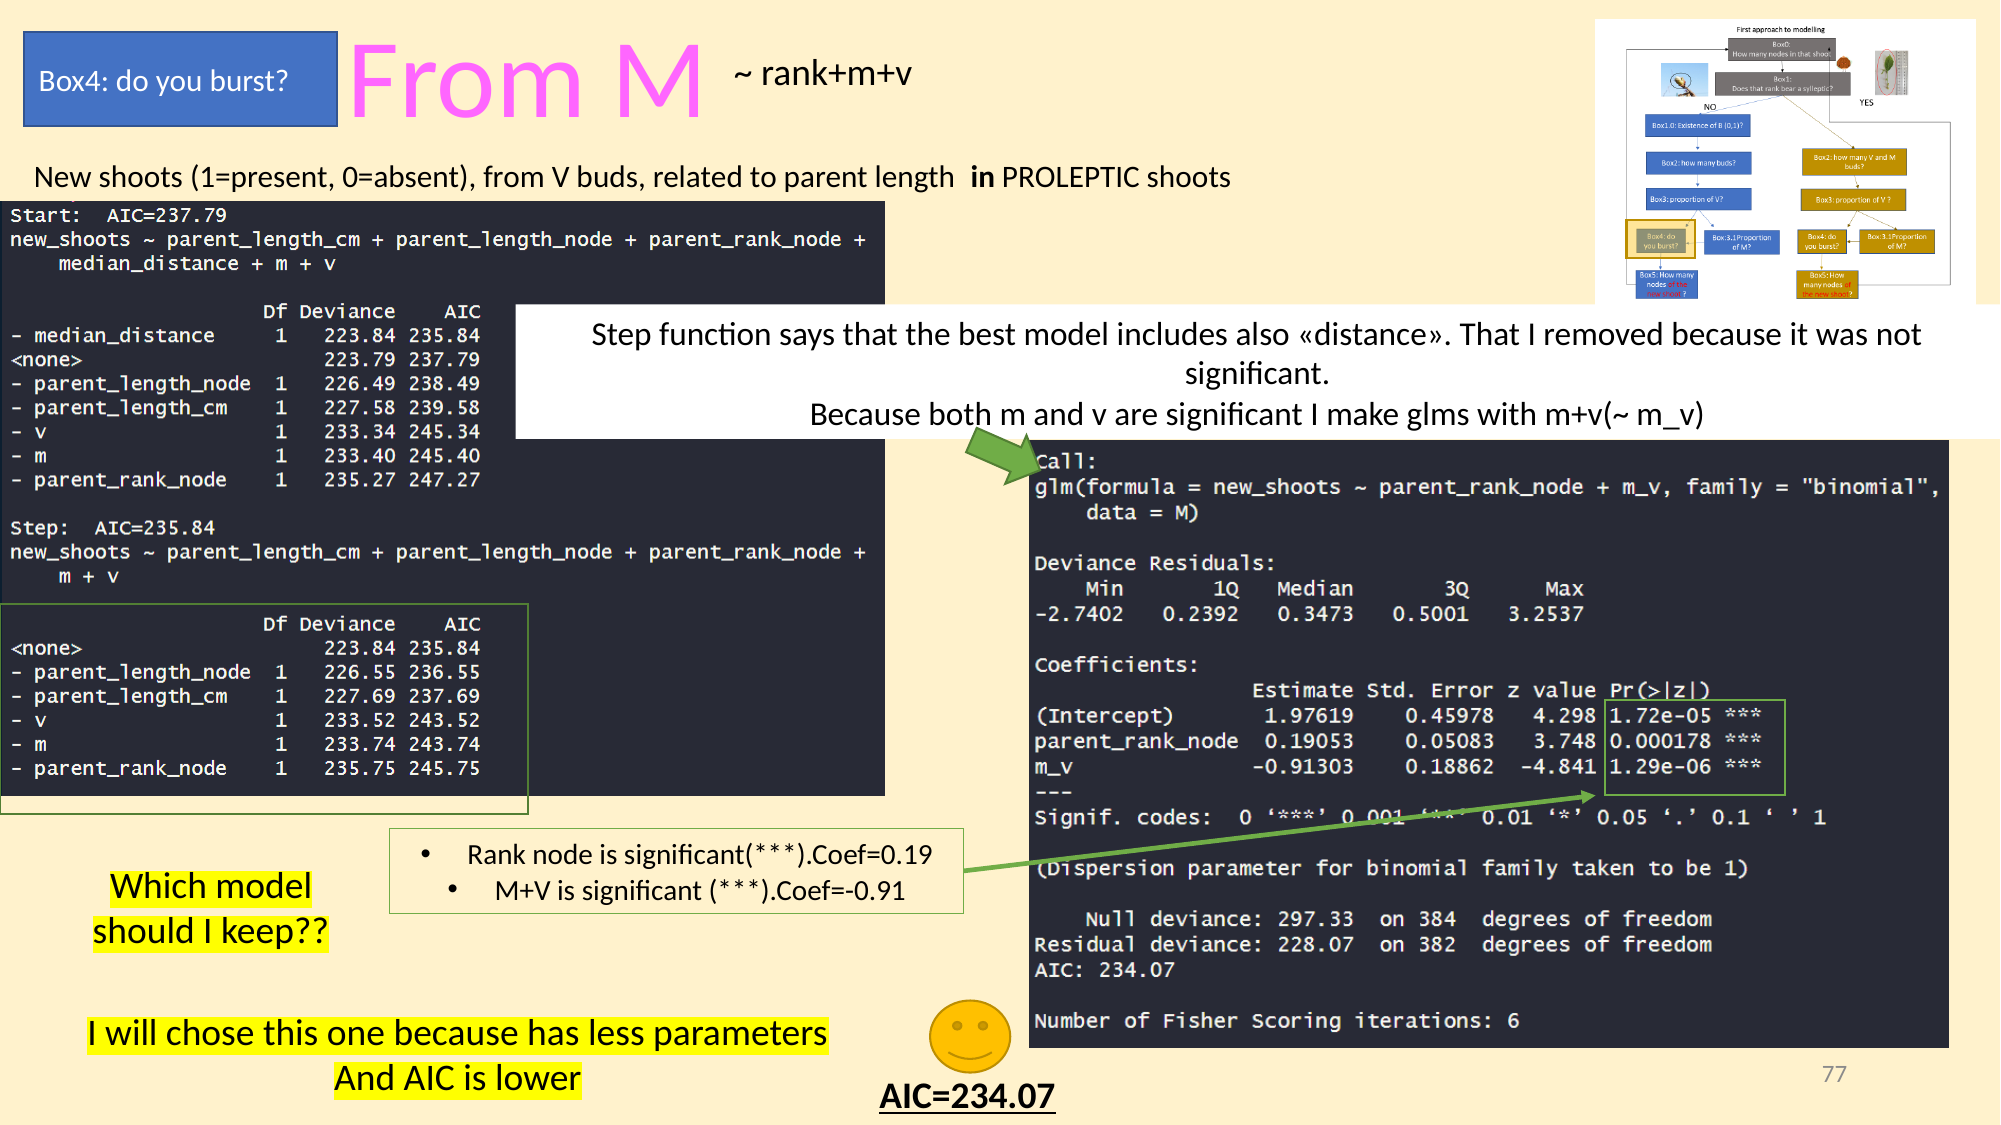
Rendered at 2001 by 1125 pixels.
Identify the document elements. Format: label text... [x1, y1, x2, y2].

slide_number 77 [1412, 1048, 1863, 1103]
text_box ~ rank+m+v [719, 40, 1584, 101]
text_box Box4: do you burst? [23, 31, 332, 127]
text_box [963, 795, 1596, 872]
picture [0, 201, 885, 796]
text_box [929, 999, 1012, 1074]
picture [1029, 440, 1949, 1048]
text_box New shoots (1=present, 0=absent), from V buds, related to parent length in PROLEPTIC shoots [18, 148, 1327, 201]
text_box [0, 796, 529, 815]
text_box AIC=234.07 [864, 1063, 1156, 1124]
text_box Which model should I keep?? [65, 853, 357, 959]
text_box Step function says that the best model includes also «distance». That I removed because it was not significant. Because both m and v are significant I make glms with m+v(~ m_v) [885, 304, 2000, 439]
text_box From M [332, 0, 723, 148]
text_box [964, 426, 1030, 486]
text_box I will chose this one because has less parameters And AIC is lower [5, 1000, 911, 1106]
text_box Rank node is significant(***).Coef=0.19 M+V is significant (***).Coef=-0.91 [389, 828, 964, 914]
picture [1595, 19, 1976, 305]
